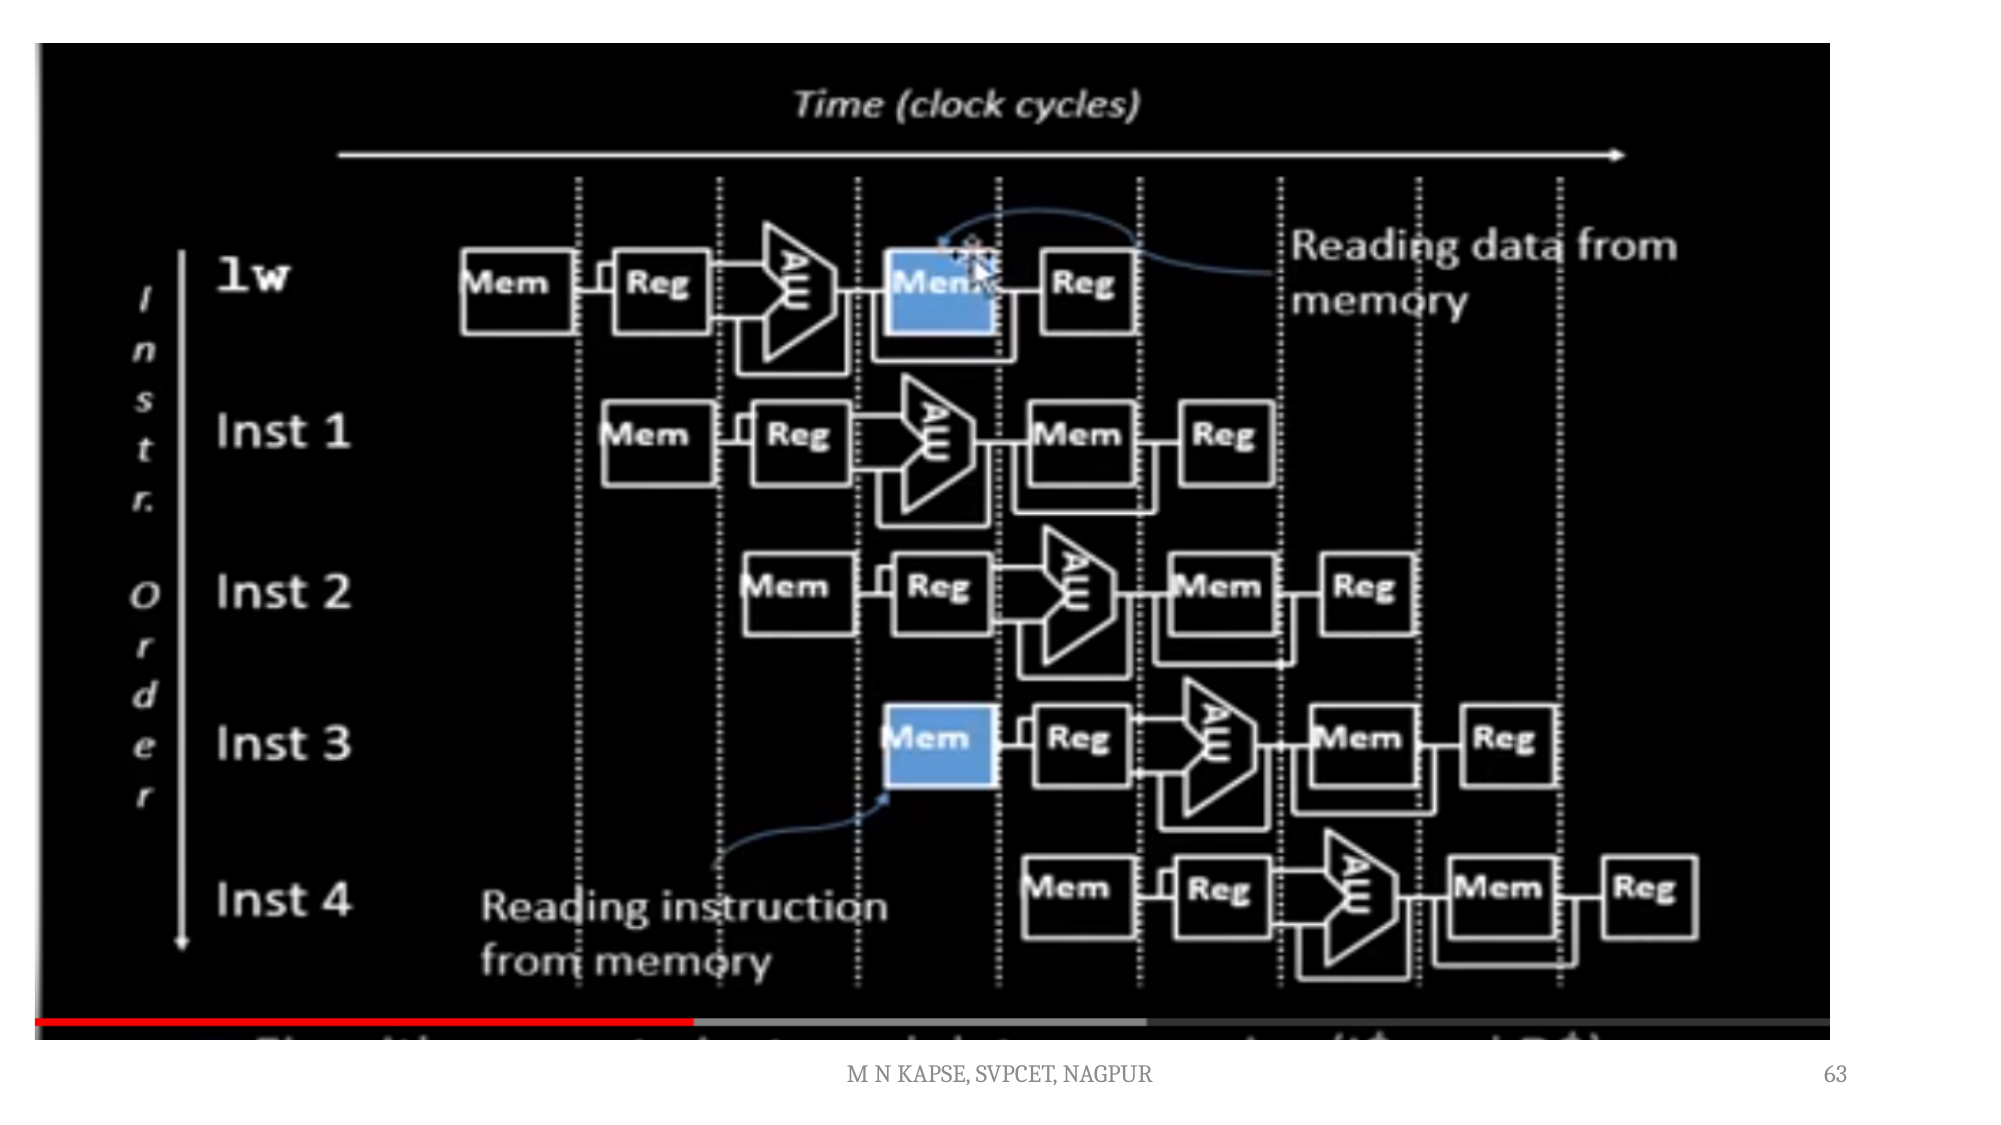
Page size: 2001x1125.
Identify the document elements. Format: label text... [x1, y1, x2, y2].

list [34, 43, 1830, 1040]
footer M N KAPSE, SVPCET, NAGPUR [662, 1042, 1338, 1103]
slide_number 63 [1412, 1042, 1863, 1103]
